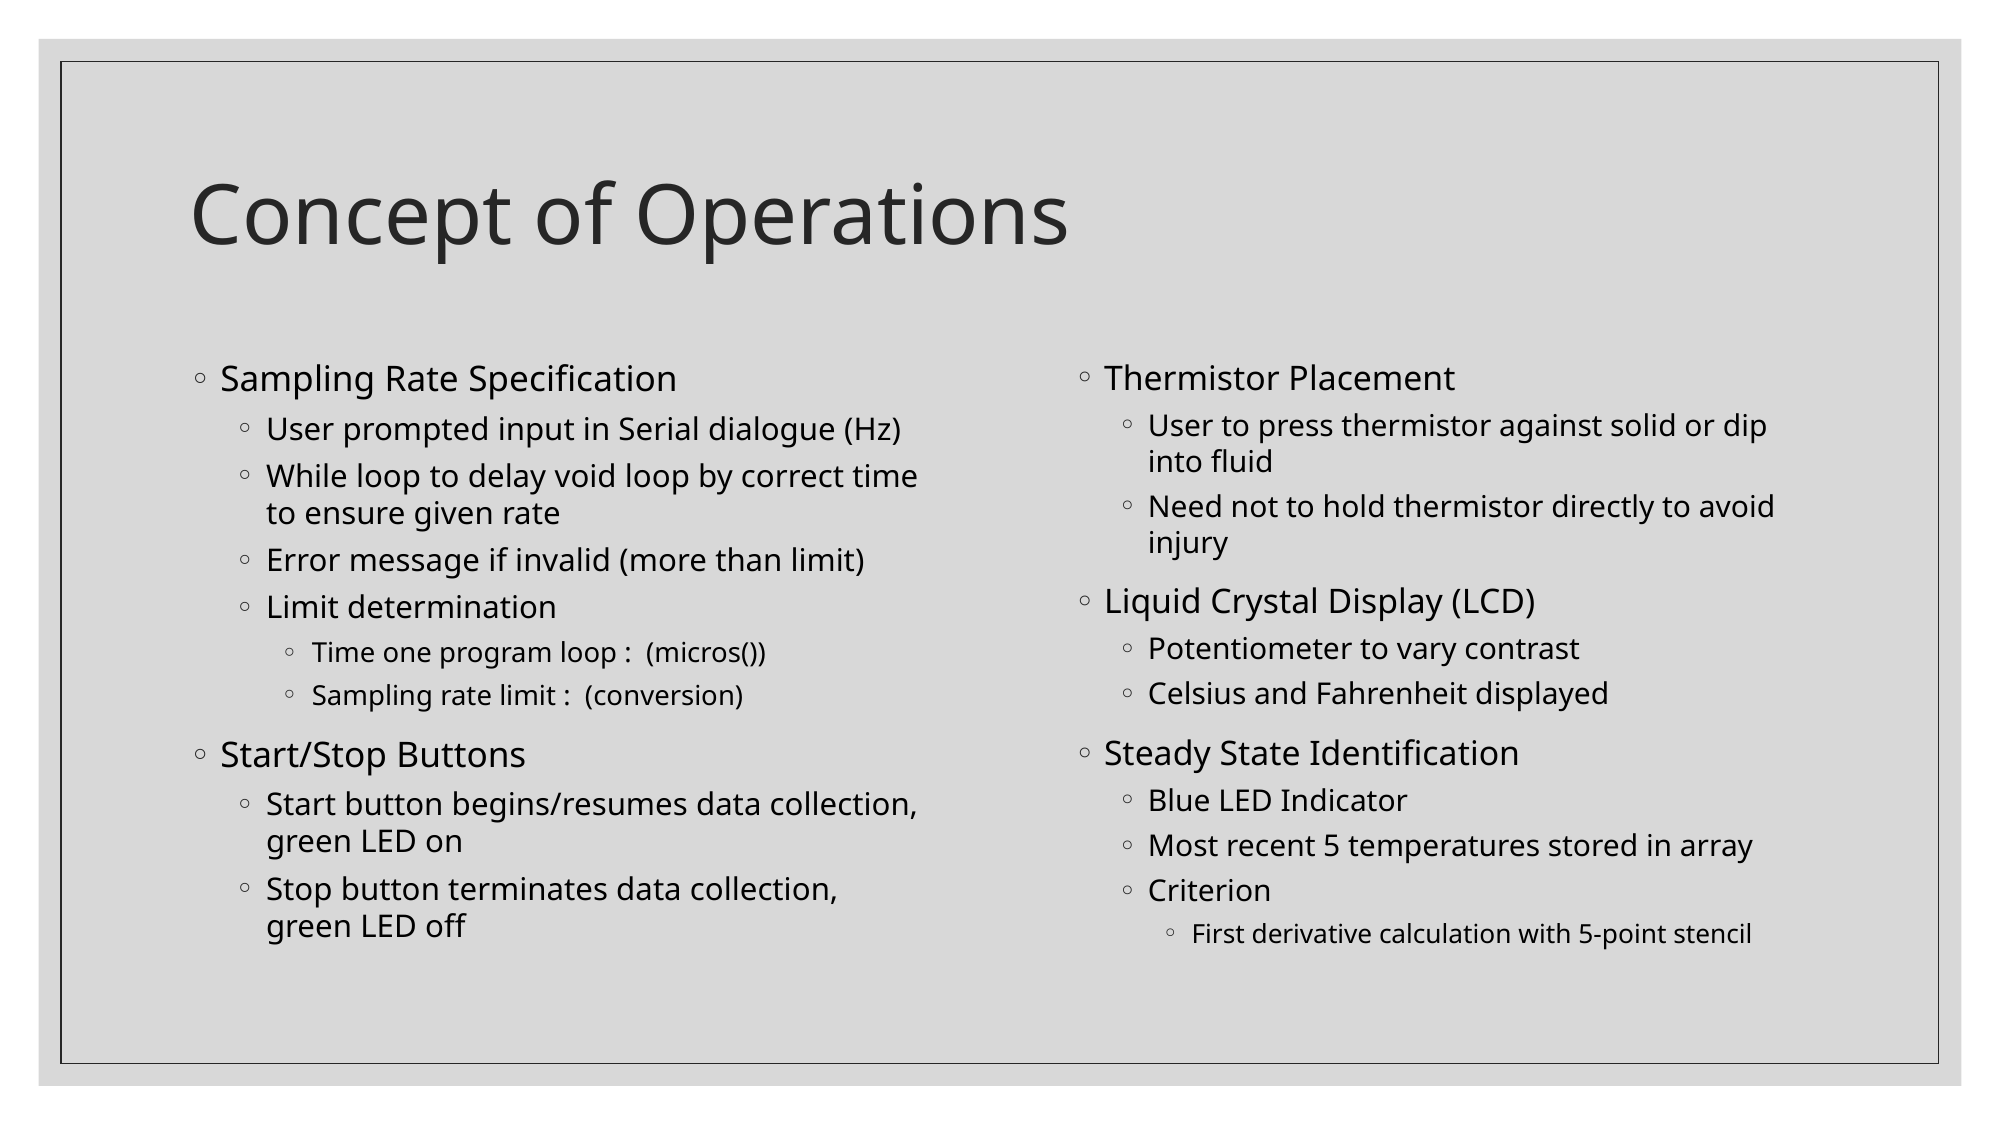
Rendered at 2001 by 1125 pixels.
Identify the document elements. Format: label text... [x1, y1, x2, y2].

title Concept of Operations [174, 105, 1825, 331]
list Thermistor Placement User to press thermistor against solid or dip into fluid Need not to hold thermistor directly to avoid injury Liquid Crystal Display (LCD) Potentiometer to vary contrast Celsius and Fahrenheit displayed Steady State Identification Blue LED Indicator Most recent 5 temperatures stored in array Criterion First derivative calculation with 5-point stencil [1059, 345, 1825, 960]
